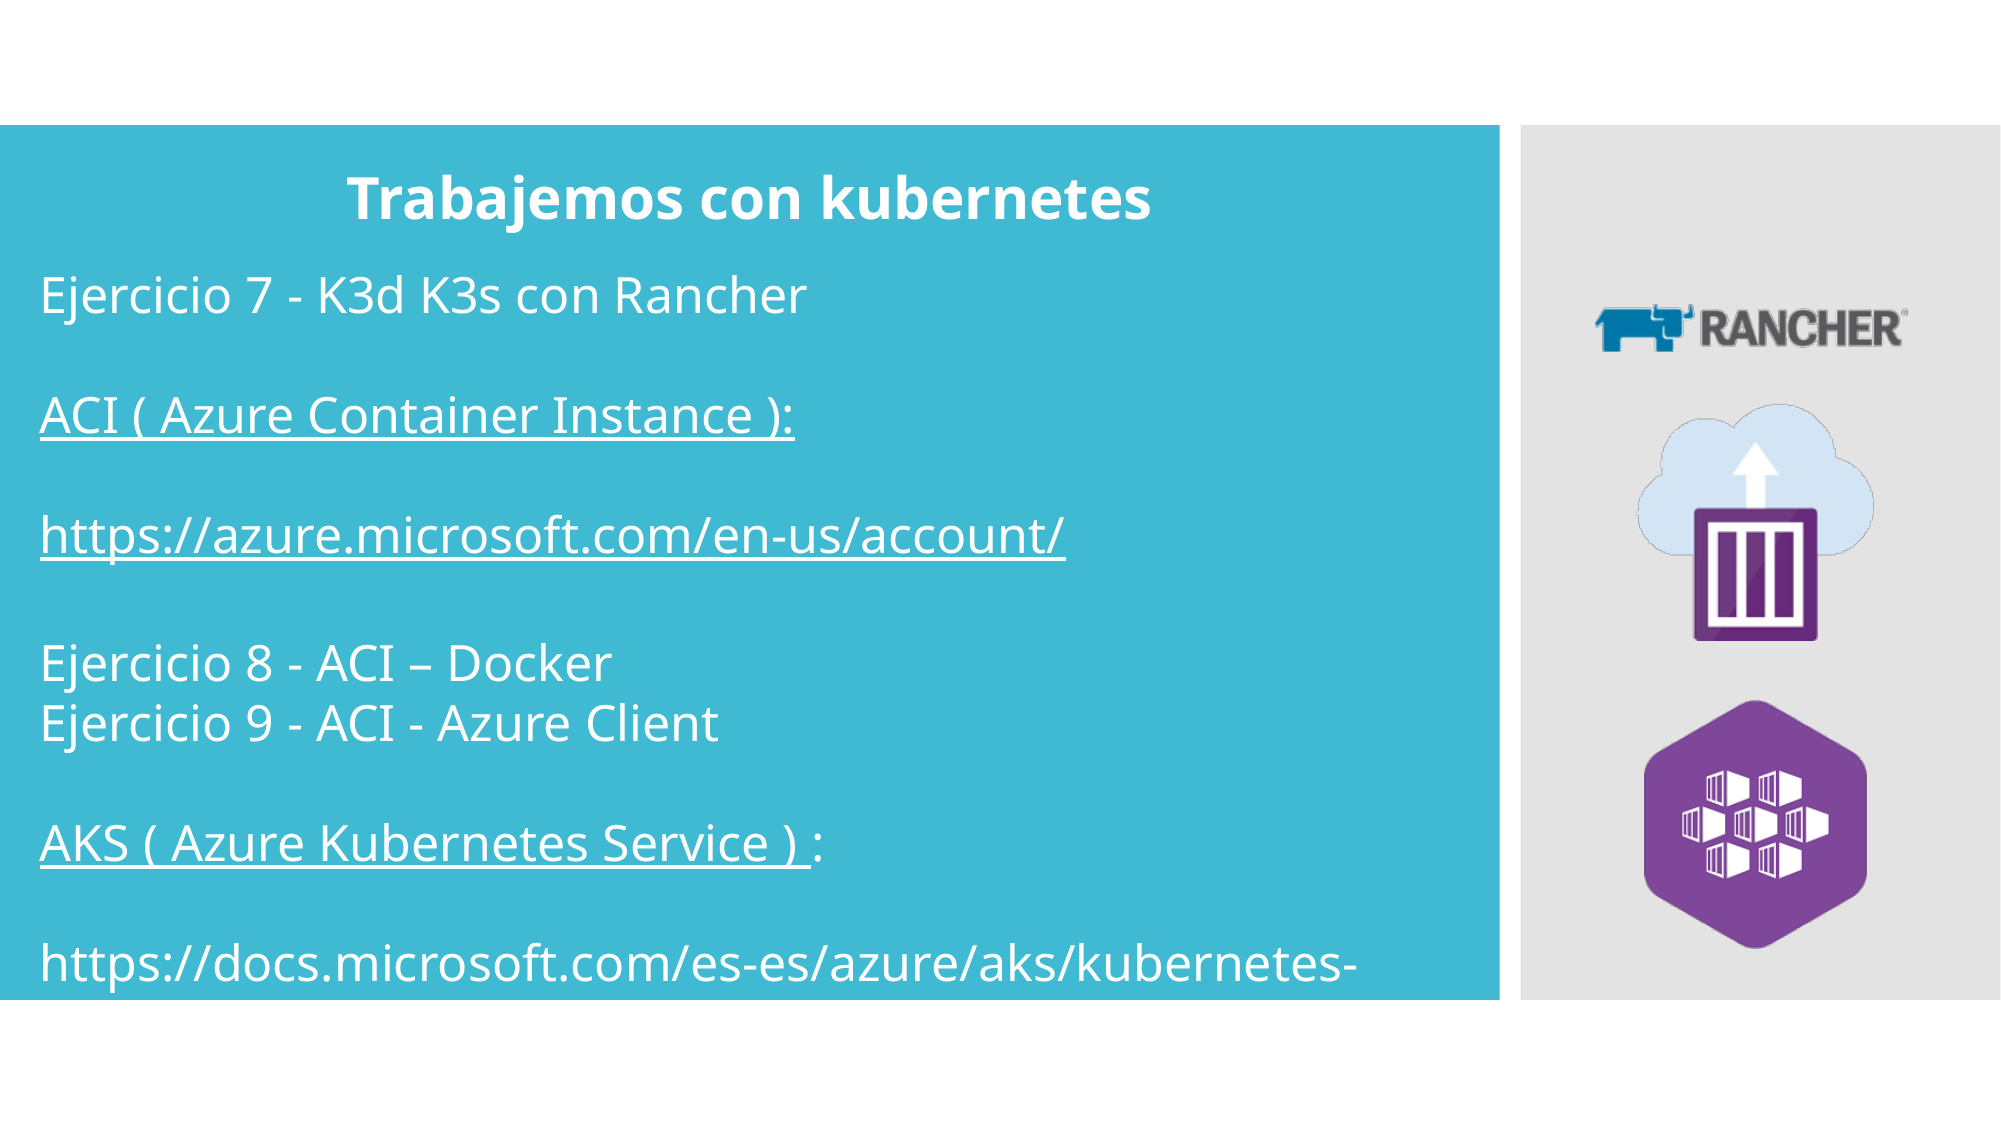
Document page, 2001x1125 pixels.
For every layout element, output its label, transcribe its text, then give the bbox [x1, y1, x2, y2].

text_box Trabajemos con kubernetes [52, 153, 1448, 239]
picture [1588, 287, 1922, 366]
text_box Ejercicio 7 - K3d K3s con Rancher ACI ( Azure Container Instance ): https://azure.microsoft.com/en-us/account/ Ejercicio 8 - ACI – Docker Ejercicio 9 - ACI - Azure Client AKS ( Azure Kubernetes Service ) : https://docs.microsoft.com/es-es/azure/aks/kubernetes-walkthrough [25, 255, 1475, 1059]
picture [1641, 696, 1870, 954]
picture [1526, 400, 1985, 642]
